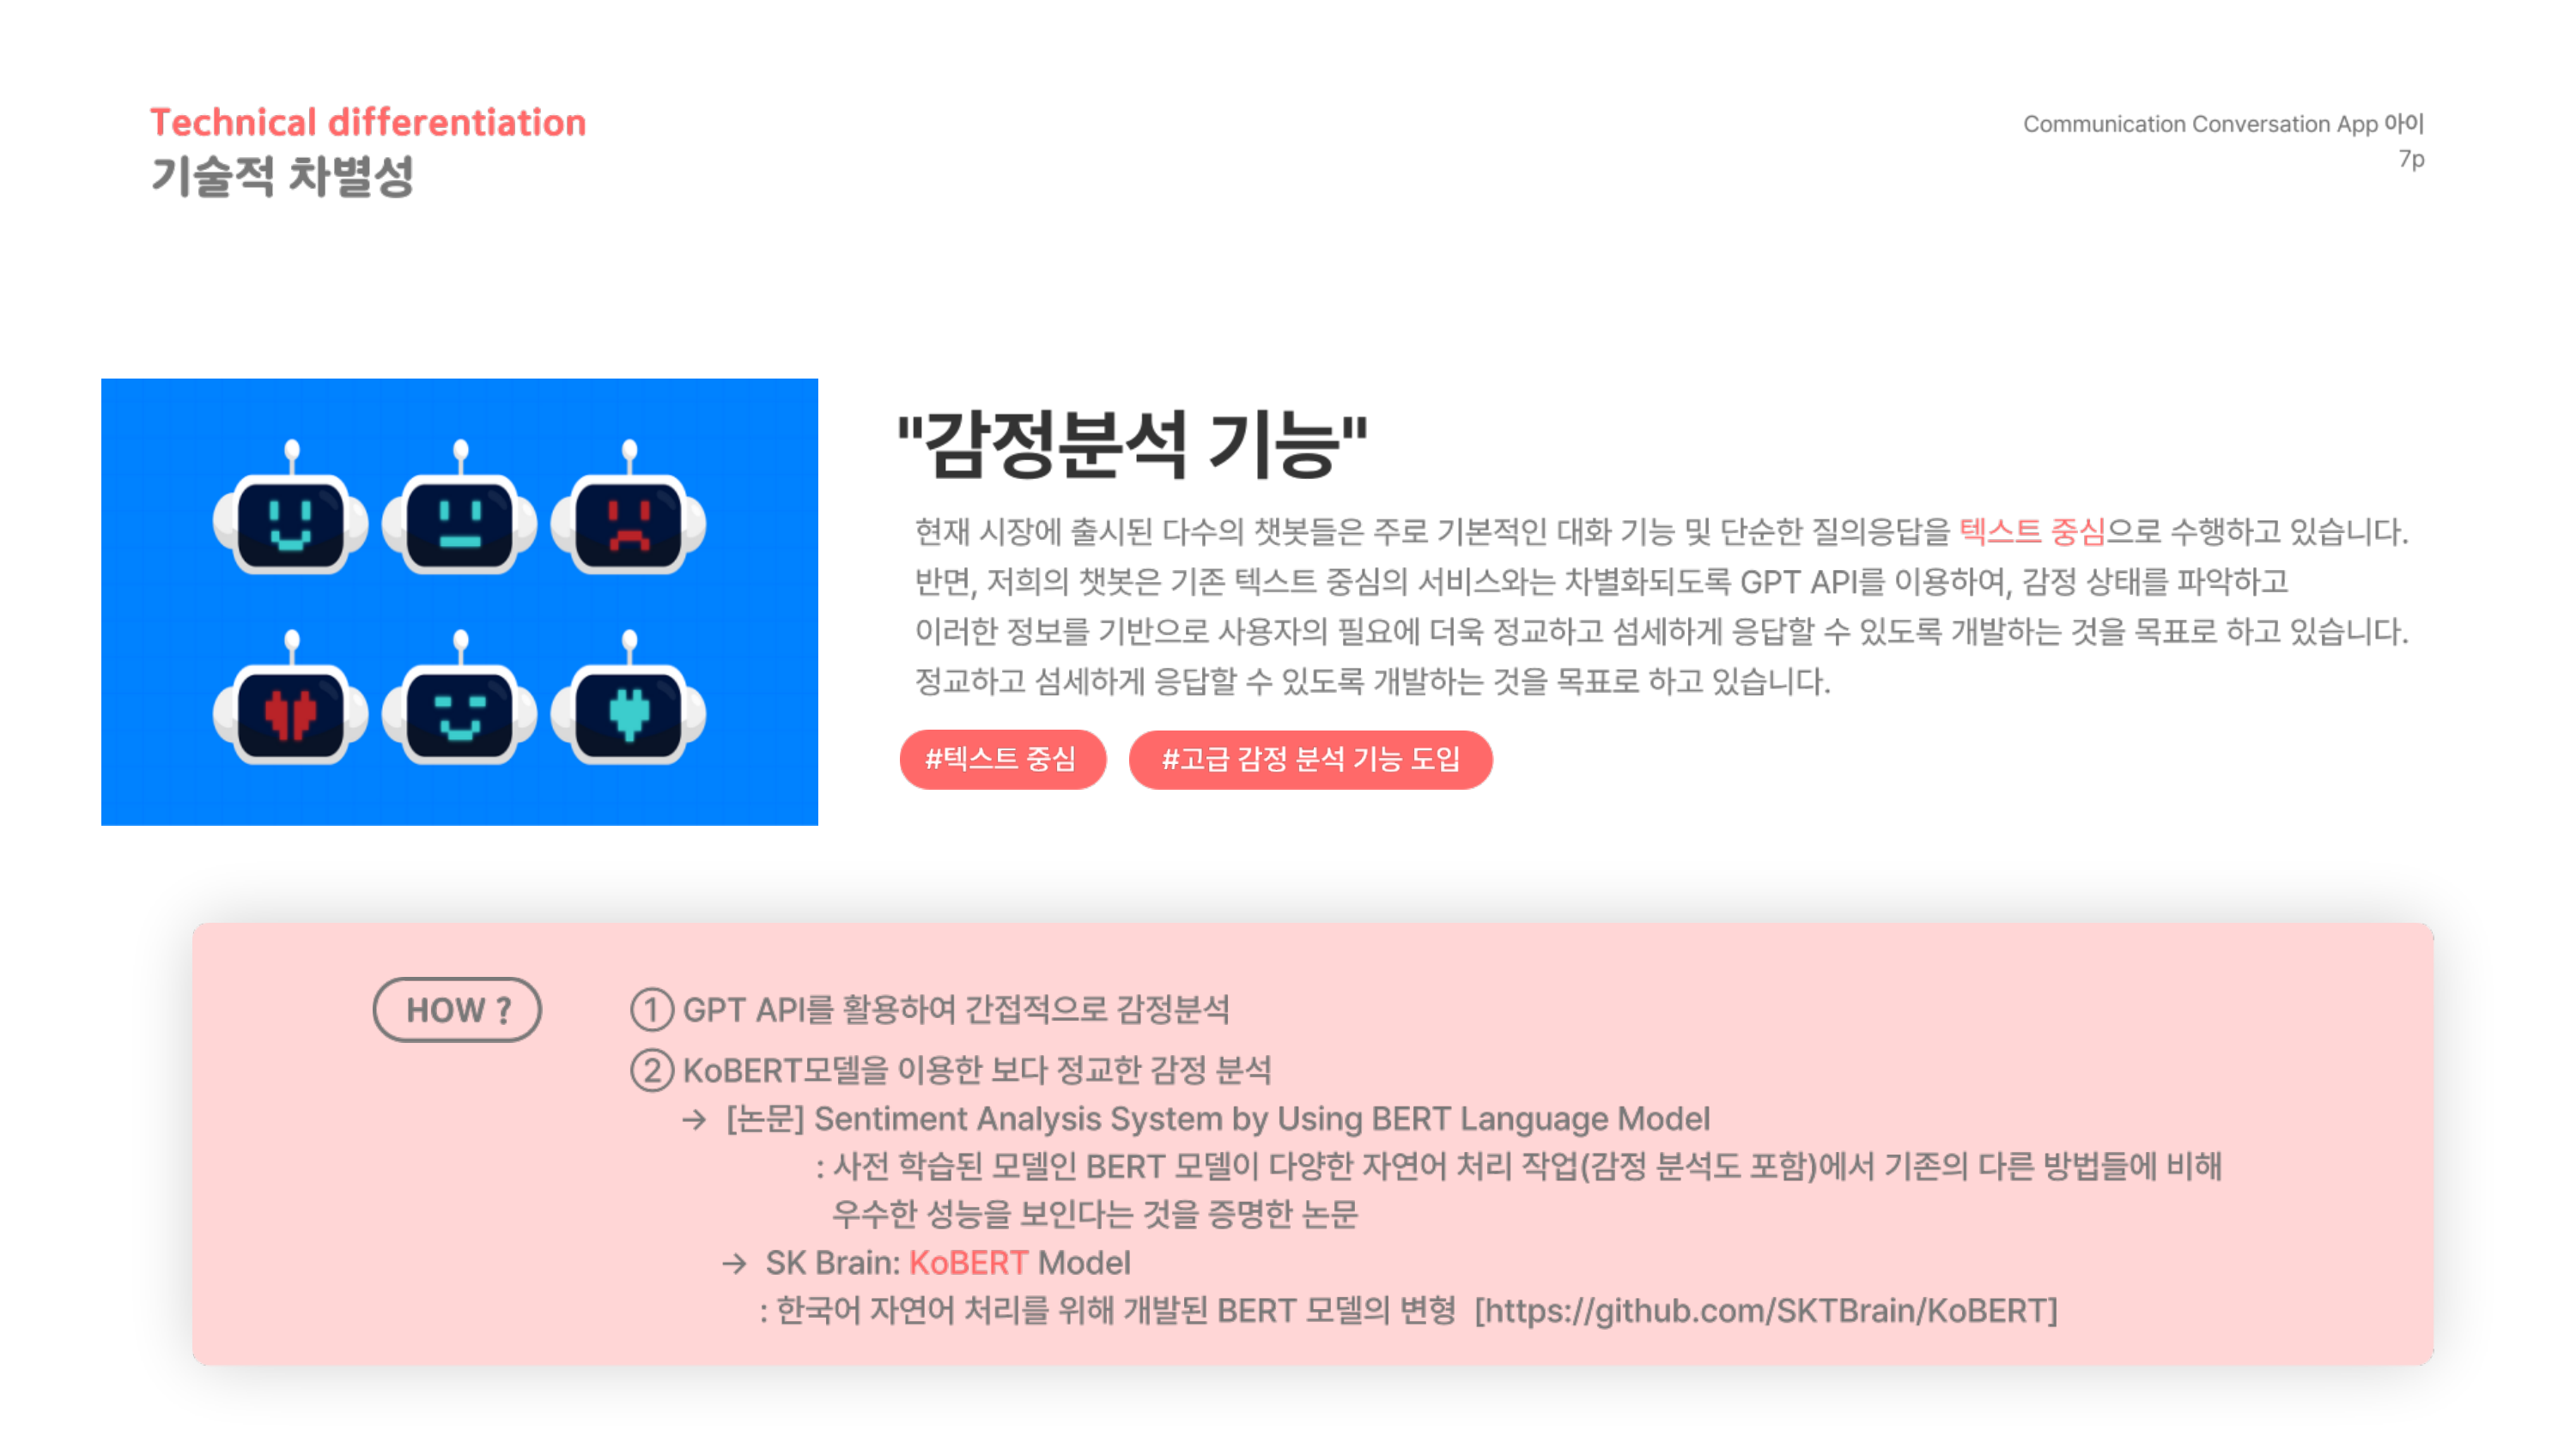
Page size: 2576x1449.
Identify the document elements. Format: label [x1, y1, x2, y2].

text_box [192, 923, 2435, 1367]
text_box [1485, 730, 1494, 790]
text_box [1101, 730, 1108, 790]
text_box [1129, 730, 1150, 790]
text_box [100, 379, 819, 826]
picture [0, 358, 2576, 1449]
text_box [373, 977, 543, 1043]
text_box [899, 730, 913, 790]
picture [1645, 98, 2576, 201]
picture [136, 88, 621, 251]
